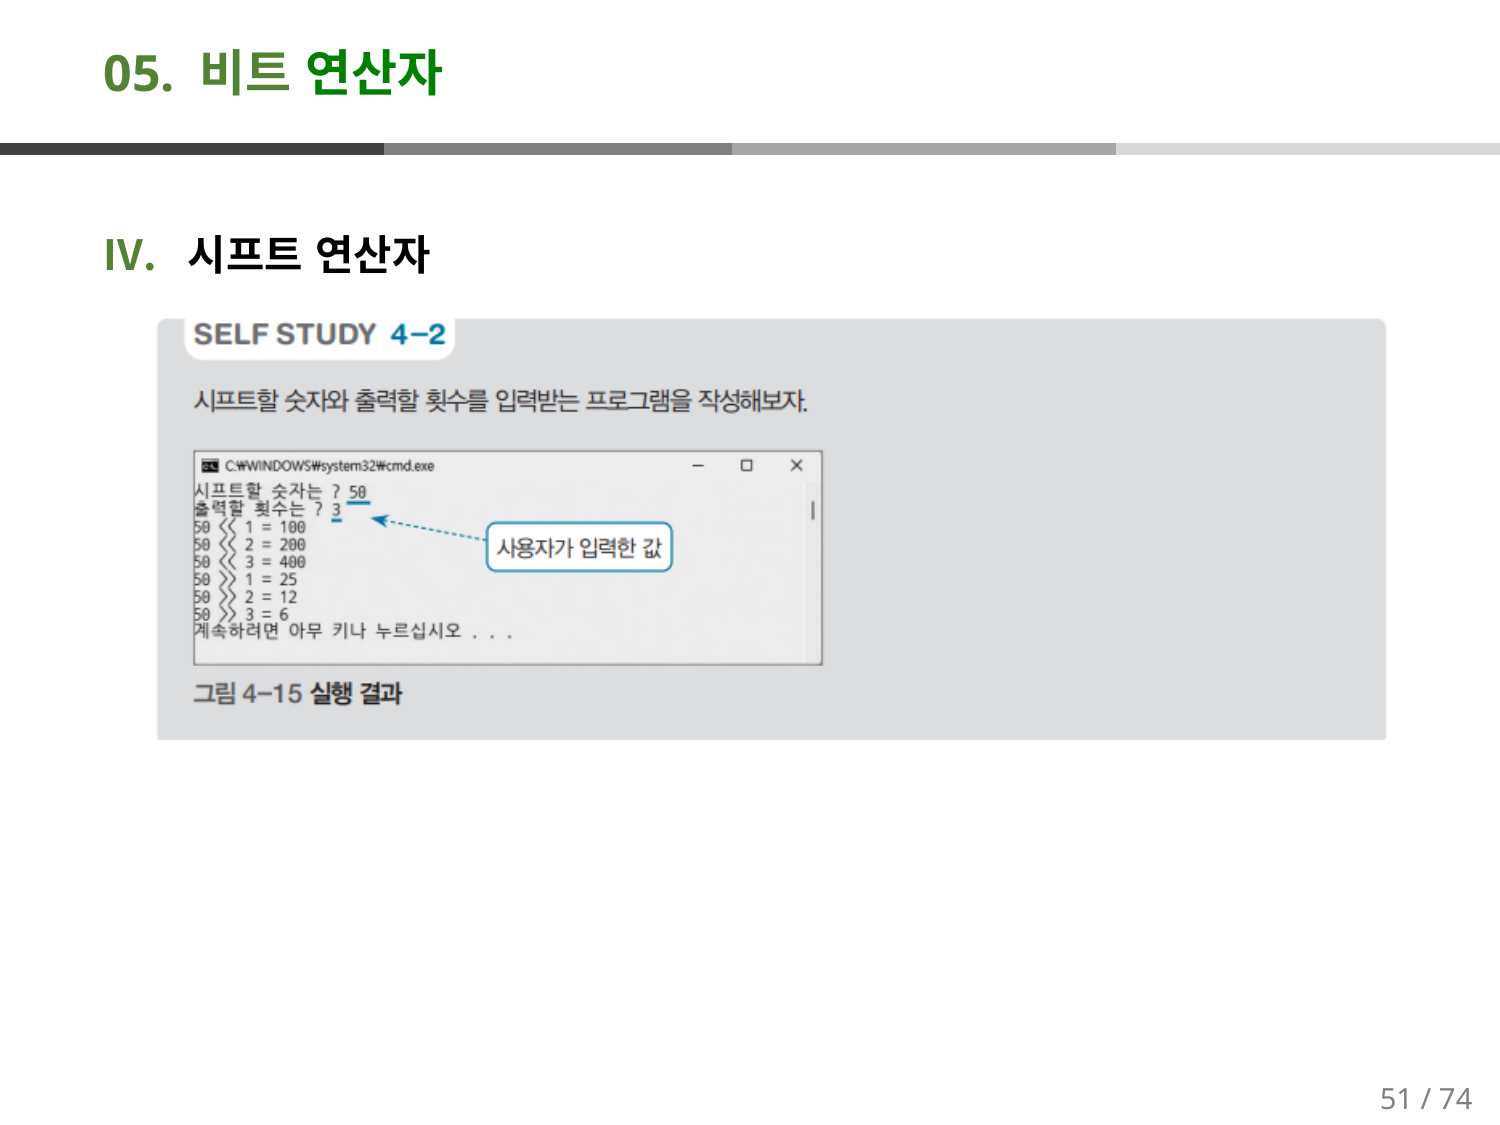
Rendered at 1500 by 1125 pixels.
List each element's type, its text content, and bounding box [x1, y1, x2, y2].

picture [151, 314, 1393, 740]
title 05. 비트 연산자 [88, 30, 1400, 121]
list 시프트 연산자 [88, 196, 1424, 1125]
